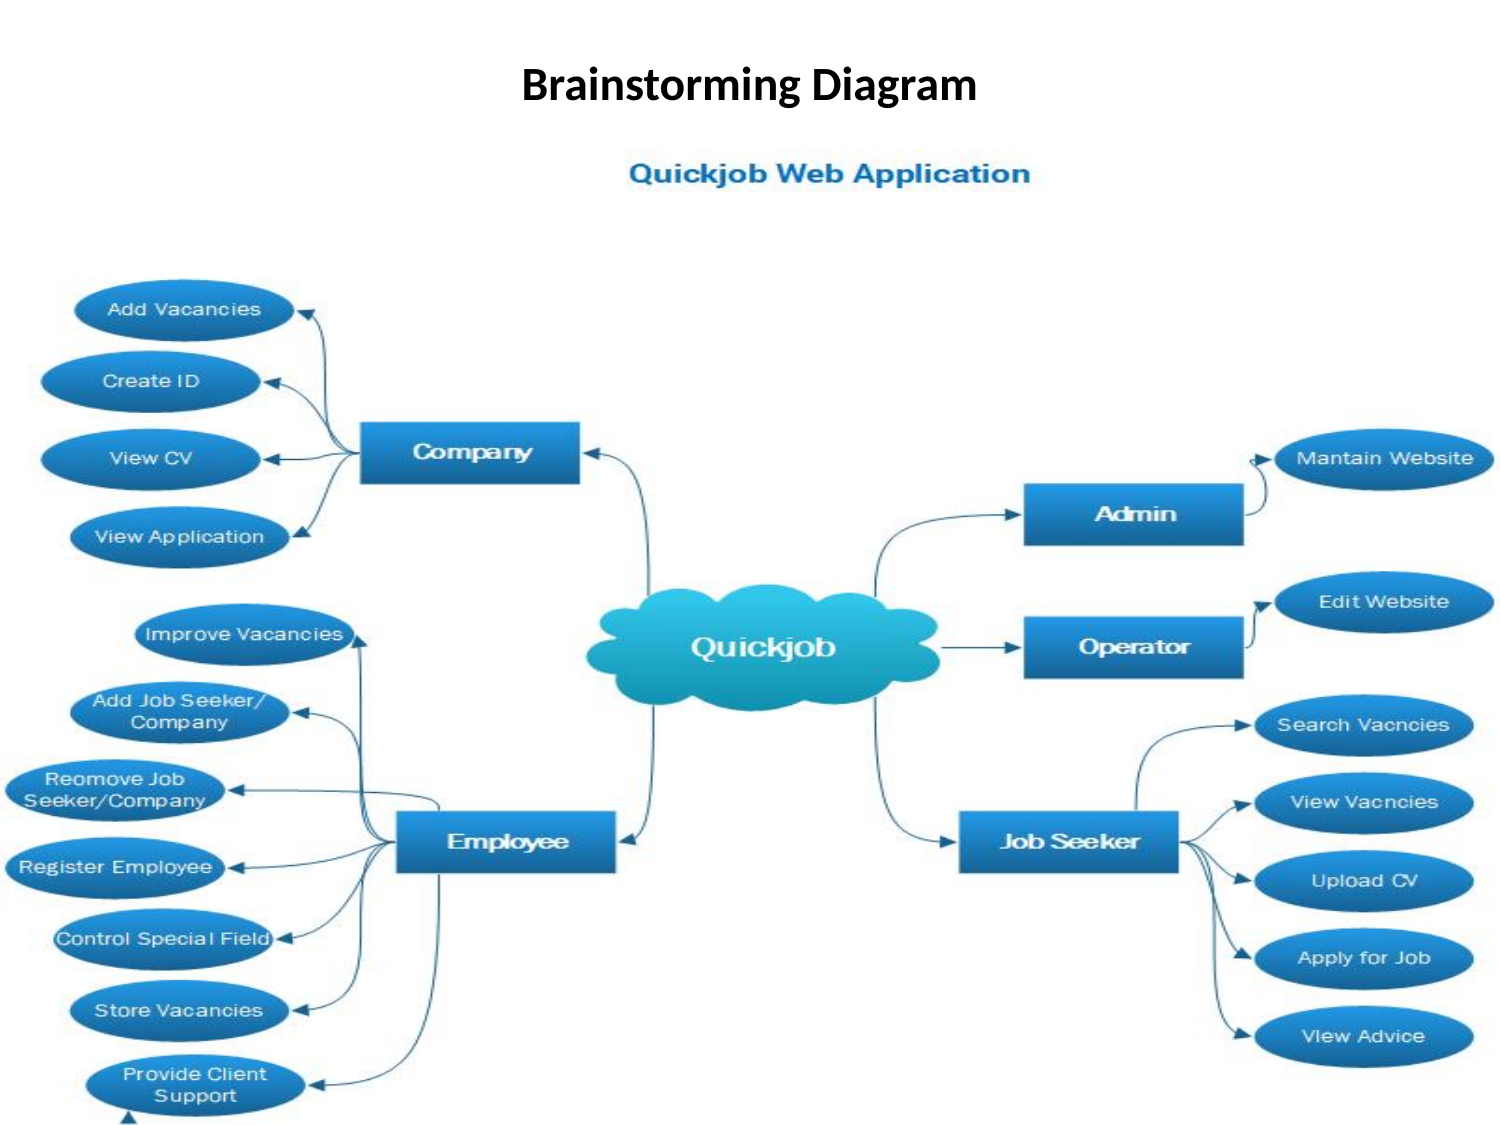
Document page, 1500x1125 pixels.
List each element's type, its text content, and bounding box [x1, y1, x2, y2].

title Brainstorming Diagram [75, 45, 1425, 148]
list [0, 149, 1500, 1125]
